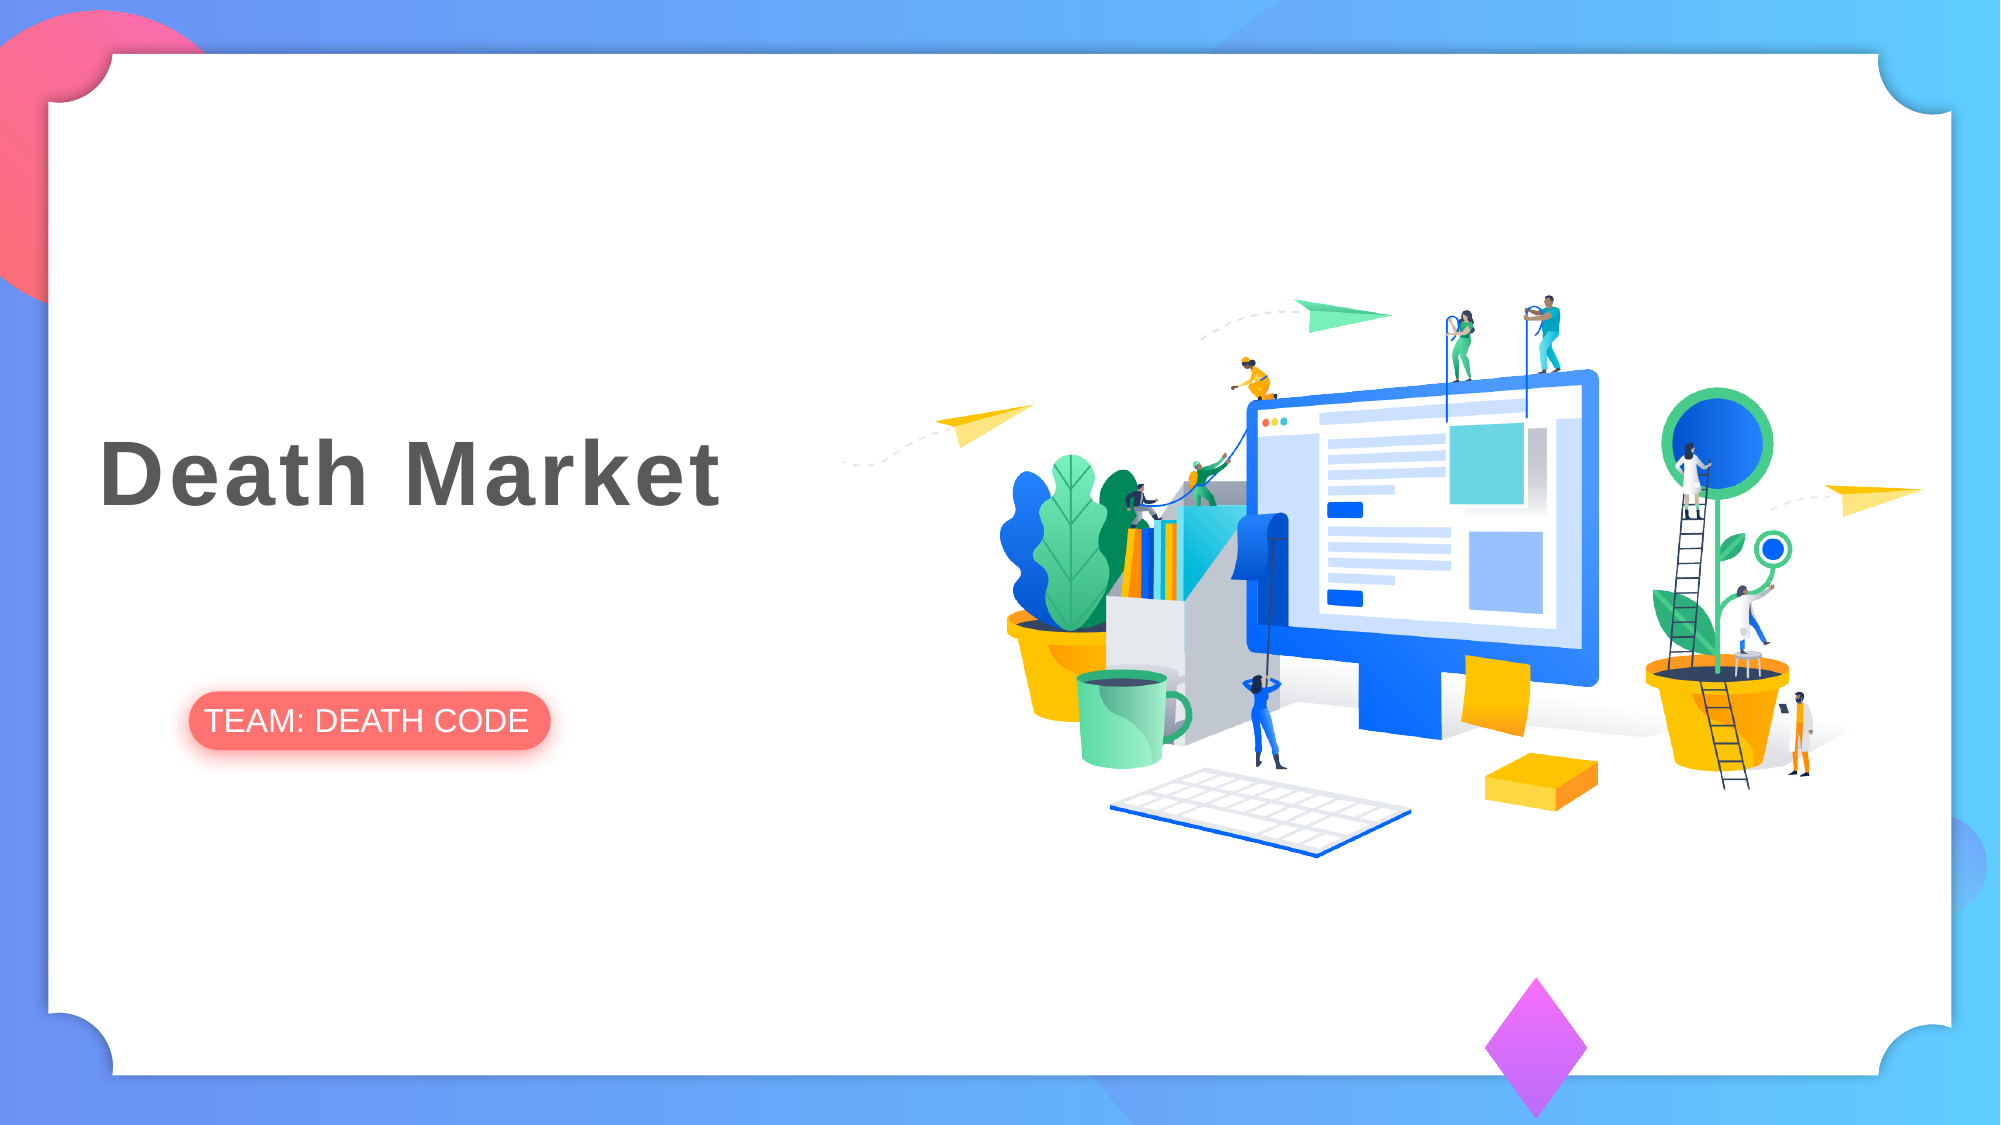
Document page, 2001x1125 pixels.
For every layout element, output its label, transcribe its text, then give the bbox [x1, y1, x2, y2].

picture [825, 257, 1948, 890]
text_box TEAM: DEATH CODE [188, 691, 573, 747]
text_box Death Market [83, 384, 825, 532]
text_box [203, 747, 537, 752]
